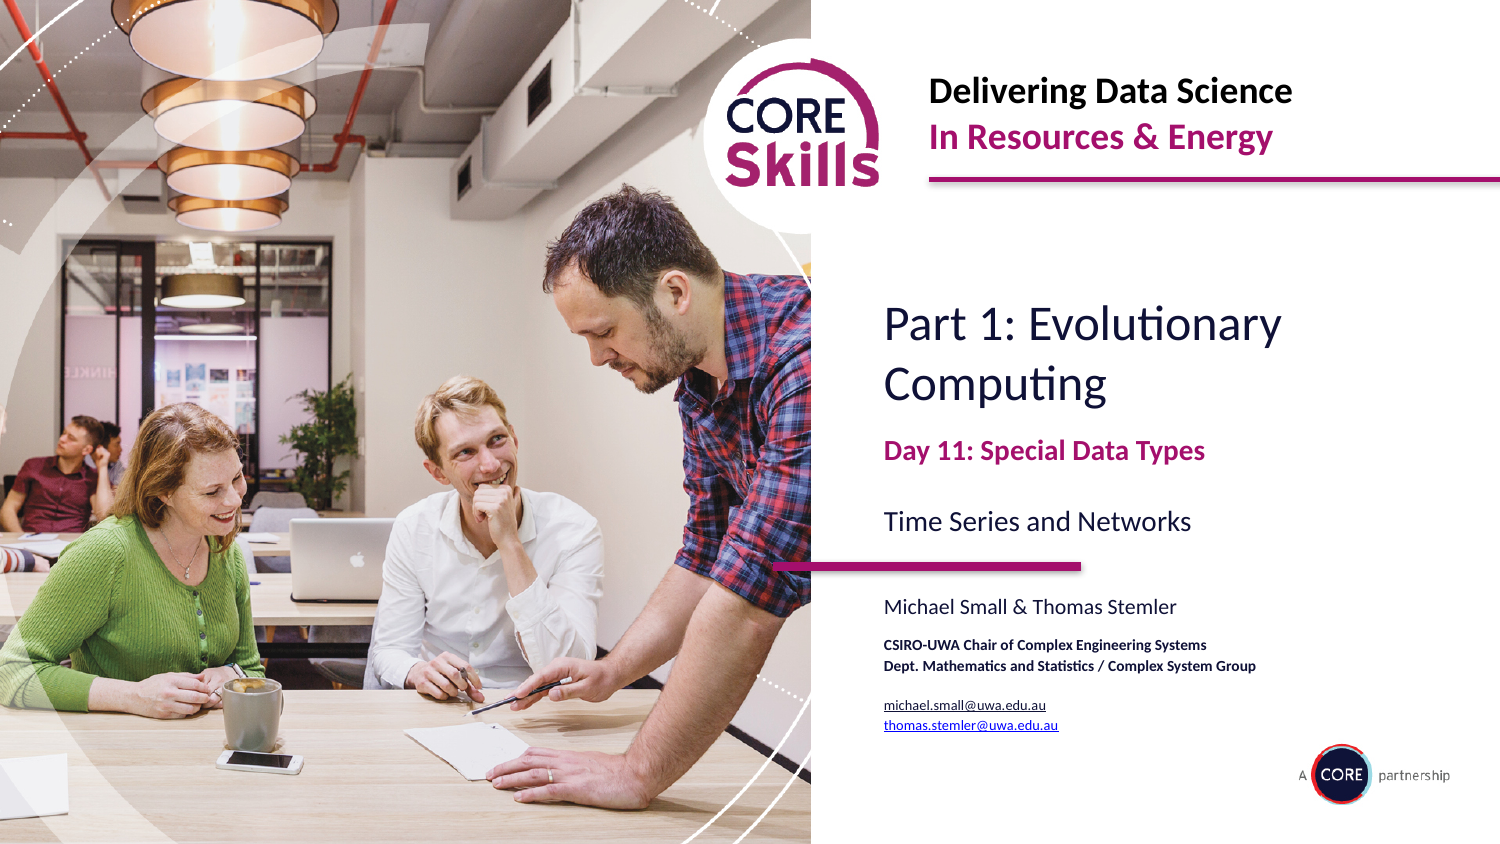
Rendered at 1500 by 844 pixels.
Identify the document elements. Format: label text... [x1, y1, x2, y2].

picture [0, 0, 1500, 844]
list Michael Small & Thomas Stemler [868, 585, 1195, 627]
list Part 1: Evolutionary Computing [868, 283, 1408, 423]
list Day 11: Special Data Types [868, 423, 1408, 494]
list Time Series and Networks [868, 494, 1408, 566]
list michael.small@uwa.edu.au thomas.stemler@uwa.edu.au [868, 688, 1174, 741]
list CSIRO-UWA Chair of Complex Engineering Systems Dept. Mathematics and Statistics / Complex System Group [868, 627, 1408, 684]
